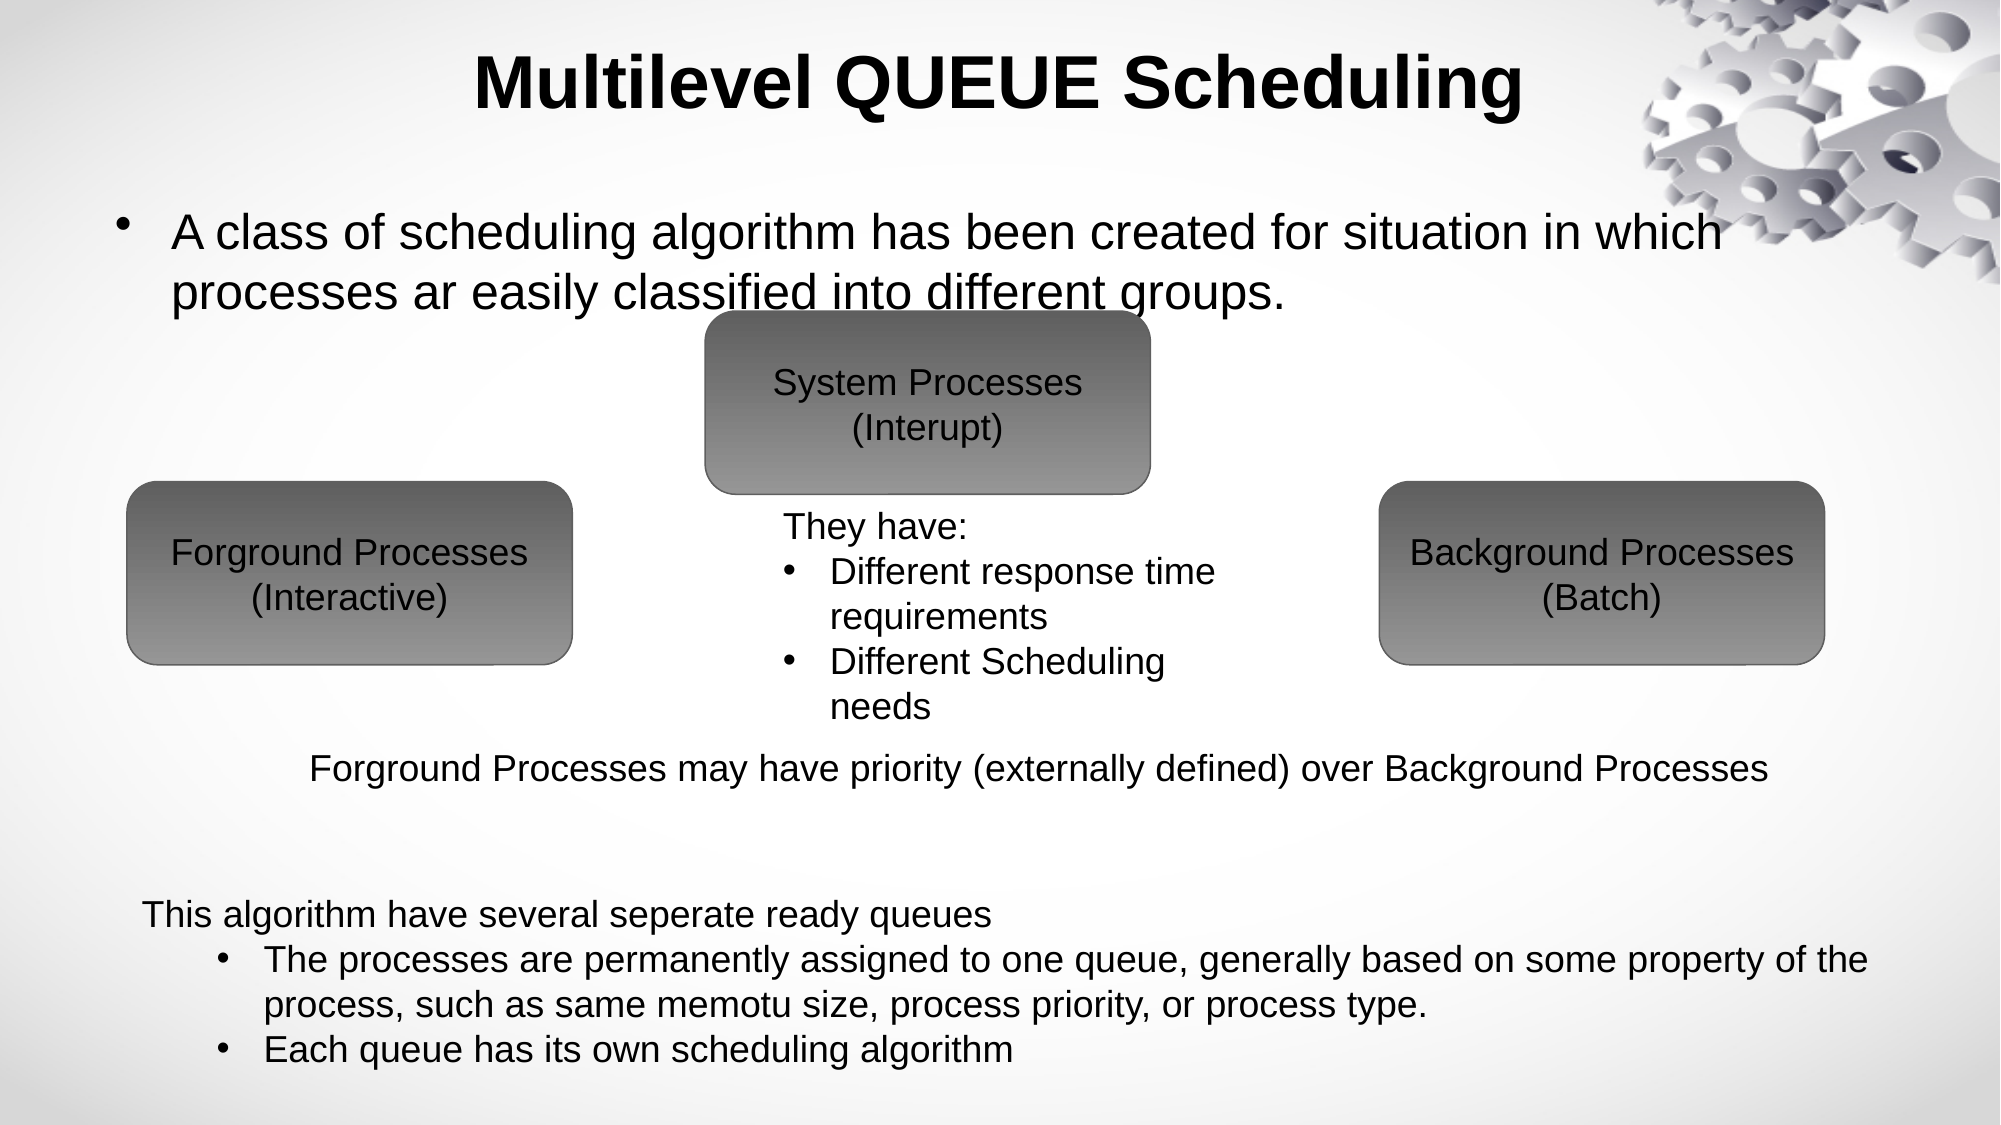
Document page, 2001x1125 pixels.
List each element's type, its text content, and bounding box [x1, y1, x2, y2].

text_box Forground Processes (Interactive) [126, 481, 573, 665]
text_box Background Processes (Batch) [1379, 481, 1825, 665]
text_box System Processes (Interupt) [705, 311, 1151, 495]
text_box This algorithm have several seperate ready queues The processes are permanently assigned to one queue, generally based on some property of the process, such as same memotu size, process priority, or process type. Each queue has its own scheduling algorithm [126, 882, 1937, 1078]
title Multilevel QUEUE Scheduling [99, 30, 1901, 127]
picture [0, 0, 2000, 1125]
list A class of scheduling algorithm has been created for situation in which processes ar easily classified into different groups. [99, 192, 1901, 1006]
text_box They have: Different response time requirements Different Scheduling needs [768, 494, 1247, 734]
text_box Forground Processes may have priority (externally defined) over Background Processes [178, 736, 1901, 842]
